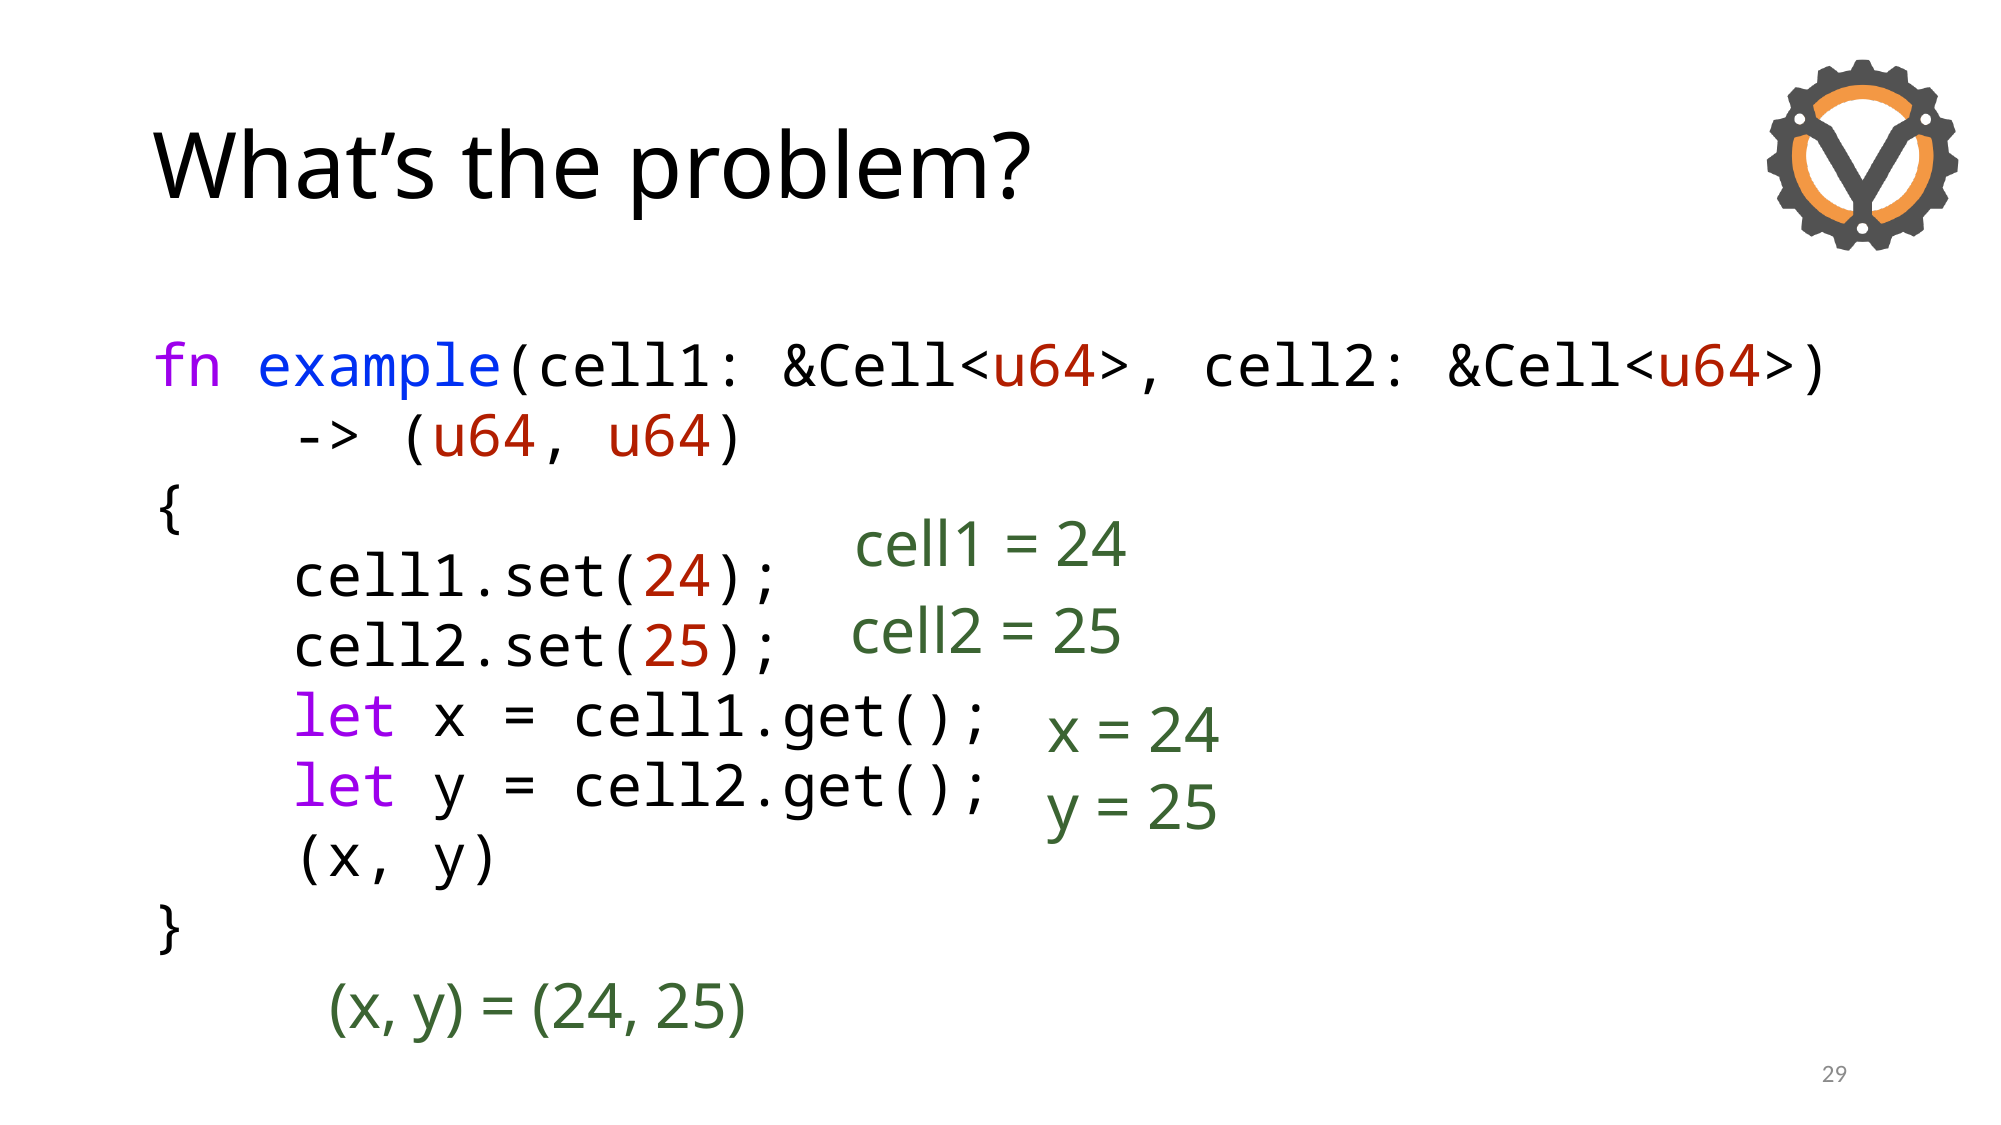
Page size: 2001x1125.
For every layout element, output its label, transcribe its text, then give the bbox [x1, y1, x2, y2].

text_box x = 24 [1032, 682, 1751, 759]
text_box fn example(cell1: &Cell<u64>, cell2: &Cell<u64>) -> (u64, u64) { cell1.set(24); cell2.set(25); let x = cell1.get(); let y = cell2.get(); (x, y) } [137, 320, 2000, 965]
slide_number 29 [1412, 1042, 1863, 1103]
text_box y = 25 [1032, 759, 1751, 849]
text_box cell2 = 25 [835, 583, 1286, 674]
picture [1766, 59, 1959, 252]
text_box (x, y) = (24, 25) [314, 959, 1033, 1049]
title What’s the problem? [137, 59, 1751, 278]
text_box cell1 = 24 [839, 496, 1290, 586]
